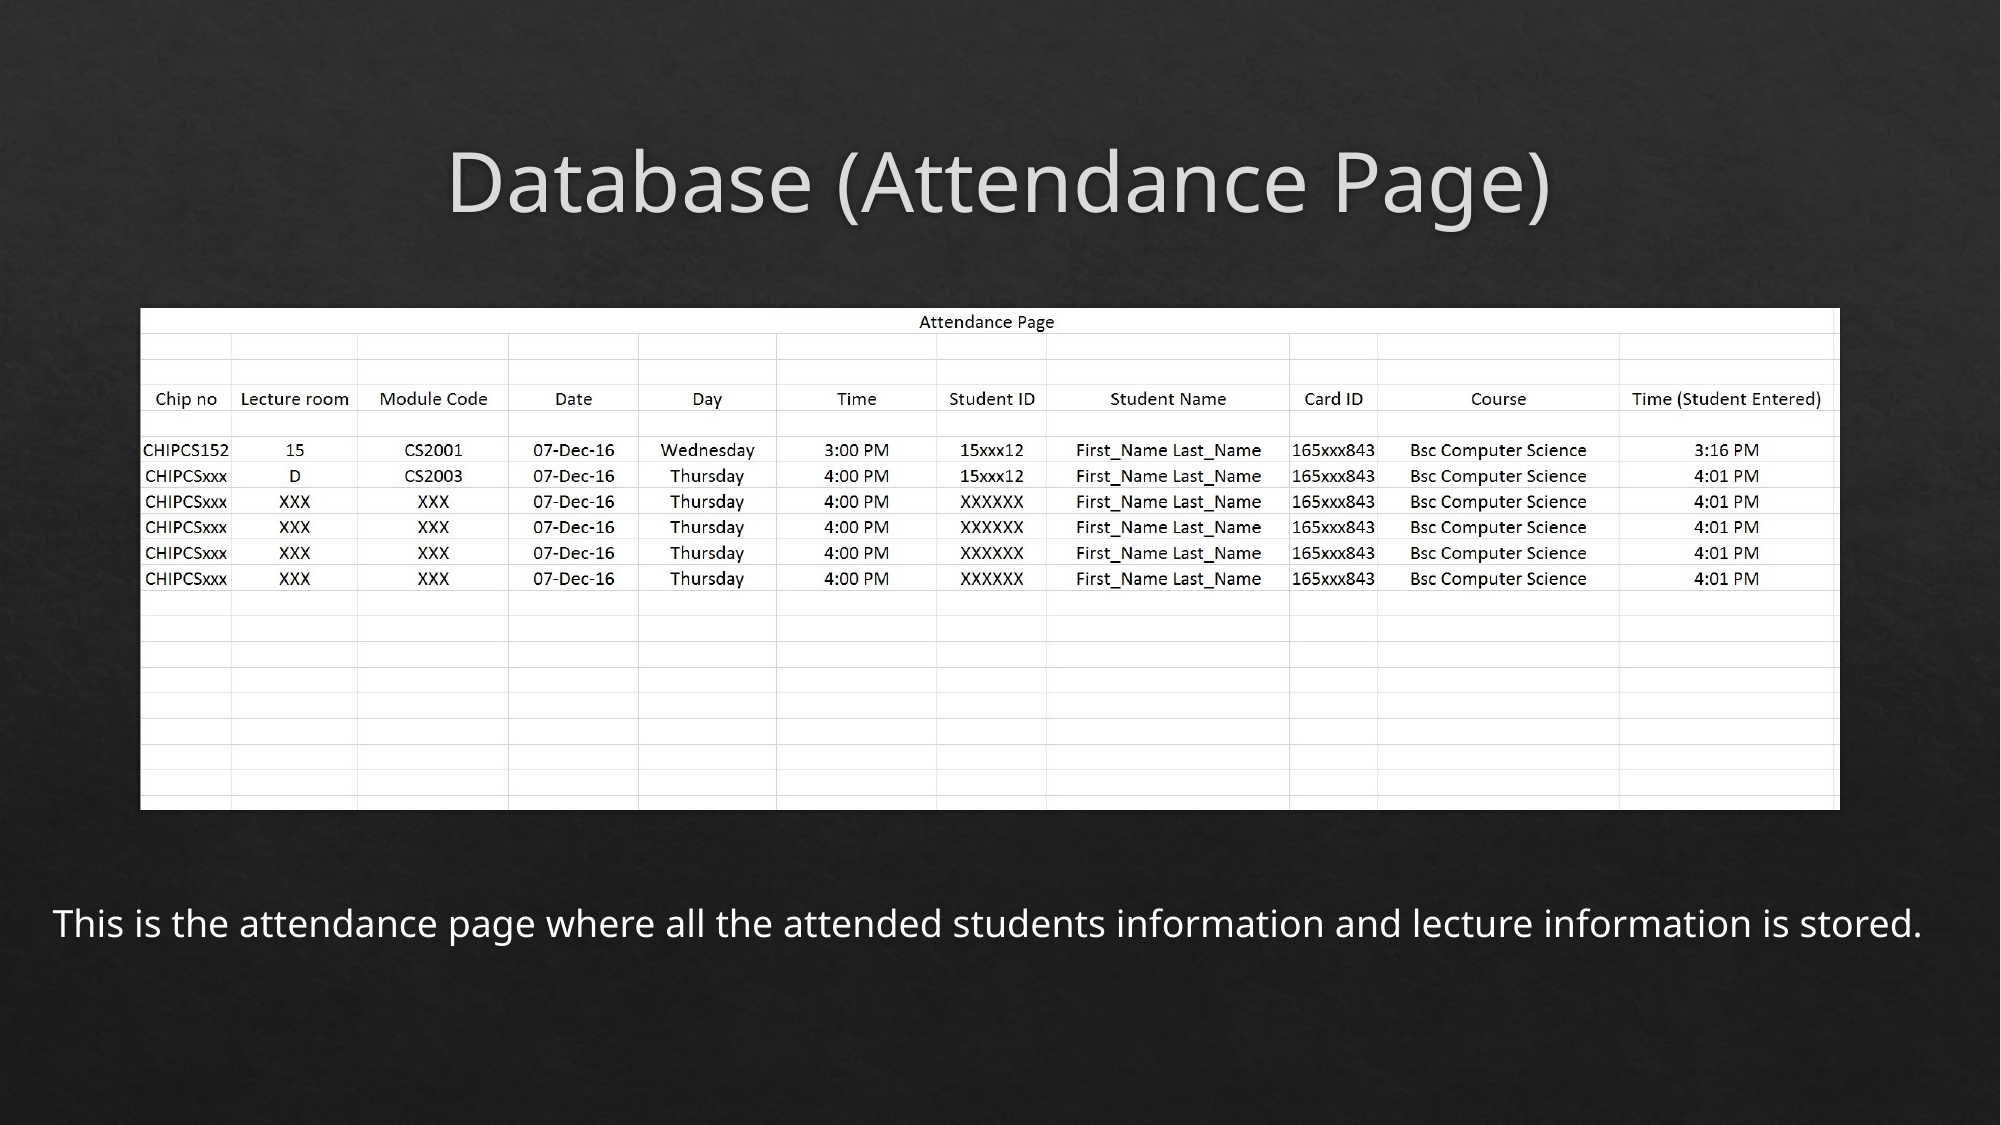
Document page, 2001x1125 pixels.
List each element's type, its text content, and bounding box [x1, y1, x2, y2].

text_box This is the attendance page where all the attended students information and lecture information is stored. [37, 892, 1940, 953]
title Database (Attendance Page) [149, 99, 1849, 260]
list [140, 308, 1840, 810]
